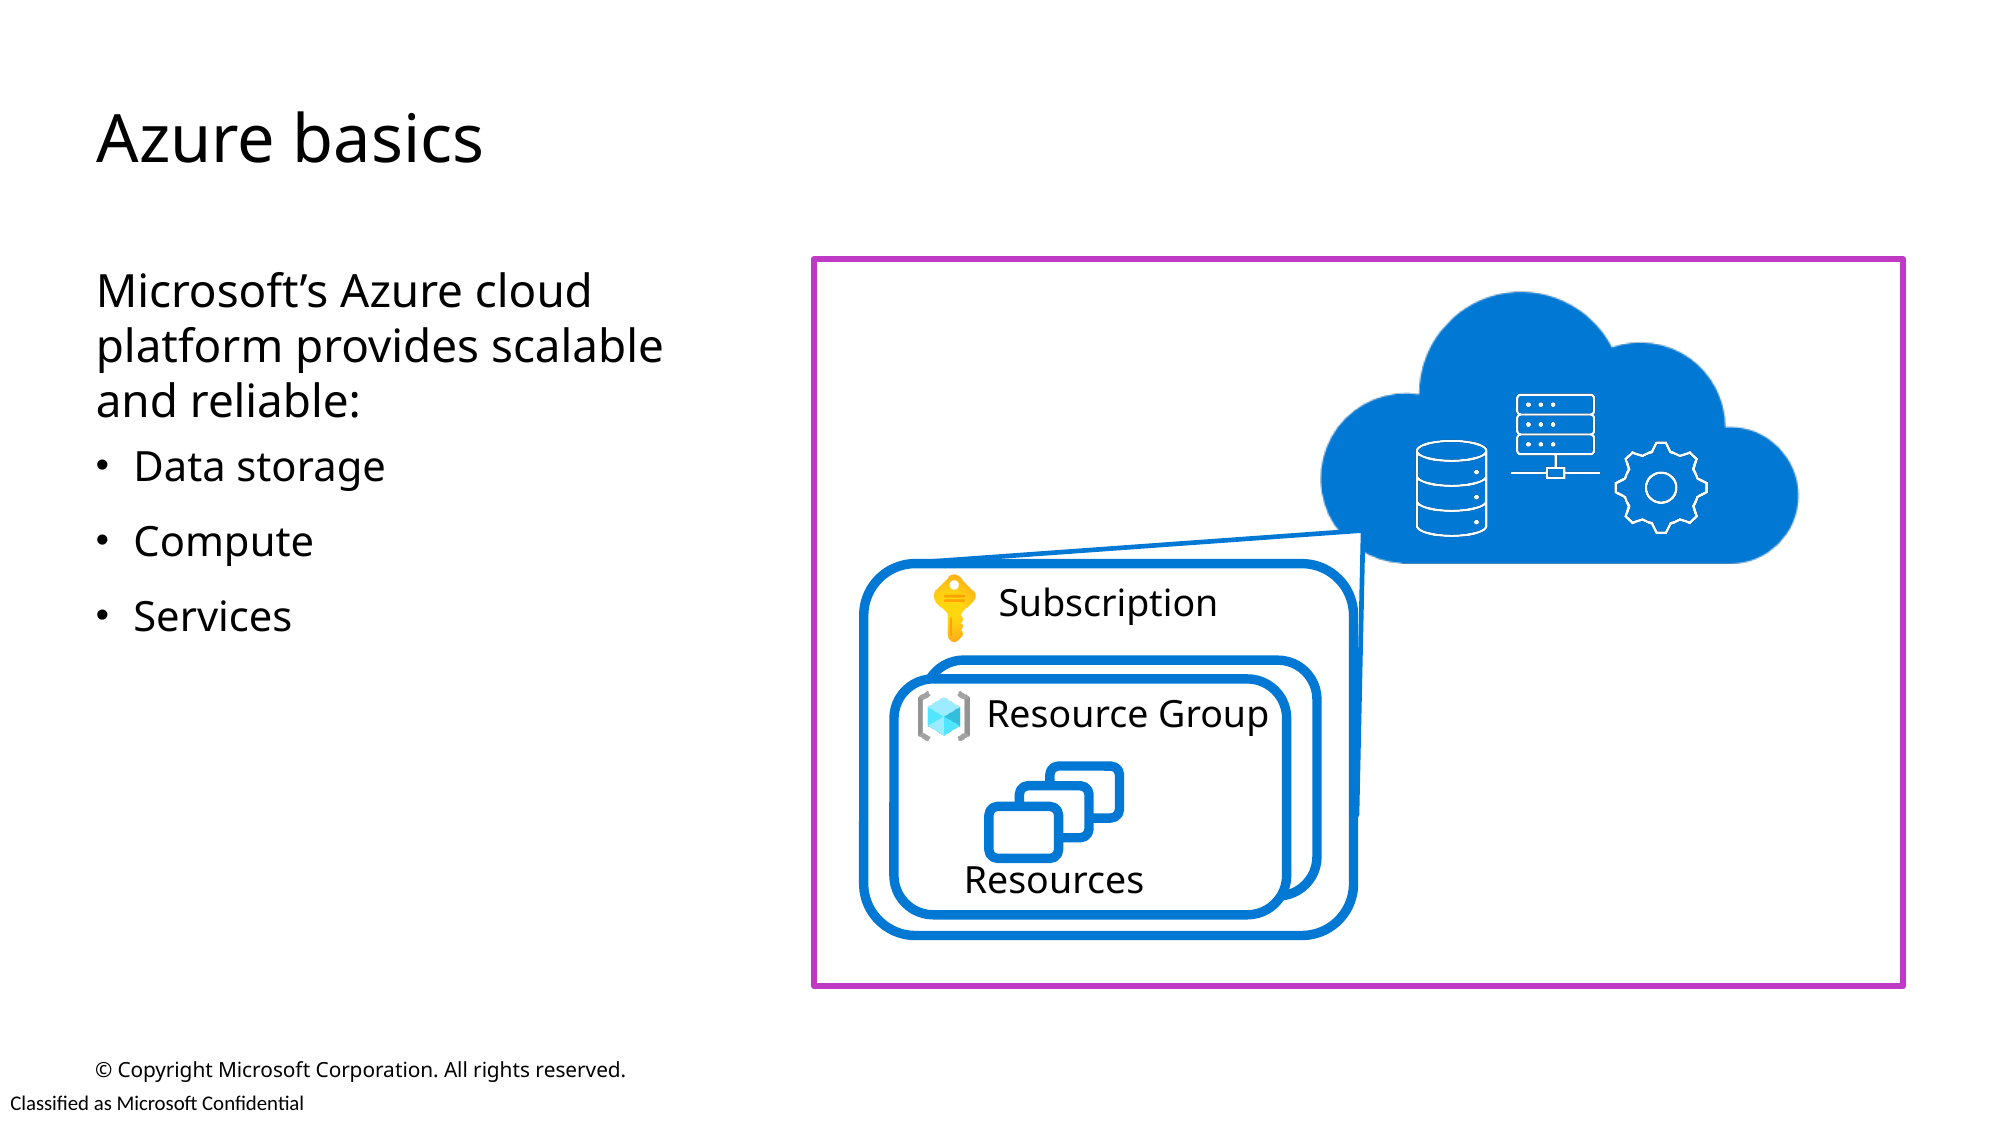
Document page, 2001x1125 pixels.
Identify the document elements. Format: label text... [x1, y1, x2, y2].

title Azure basics [96, 96, 1441, 177]
list Microsoft’s Azure cloud platform provides scalable and reliable: [95, 261, 703, 428]
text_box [863, 156, 1832, 936]
text_box [814, 259, 1903, 987]
list Data storage Compute Services [95, 439, 703, 642]
